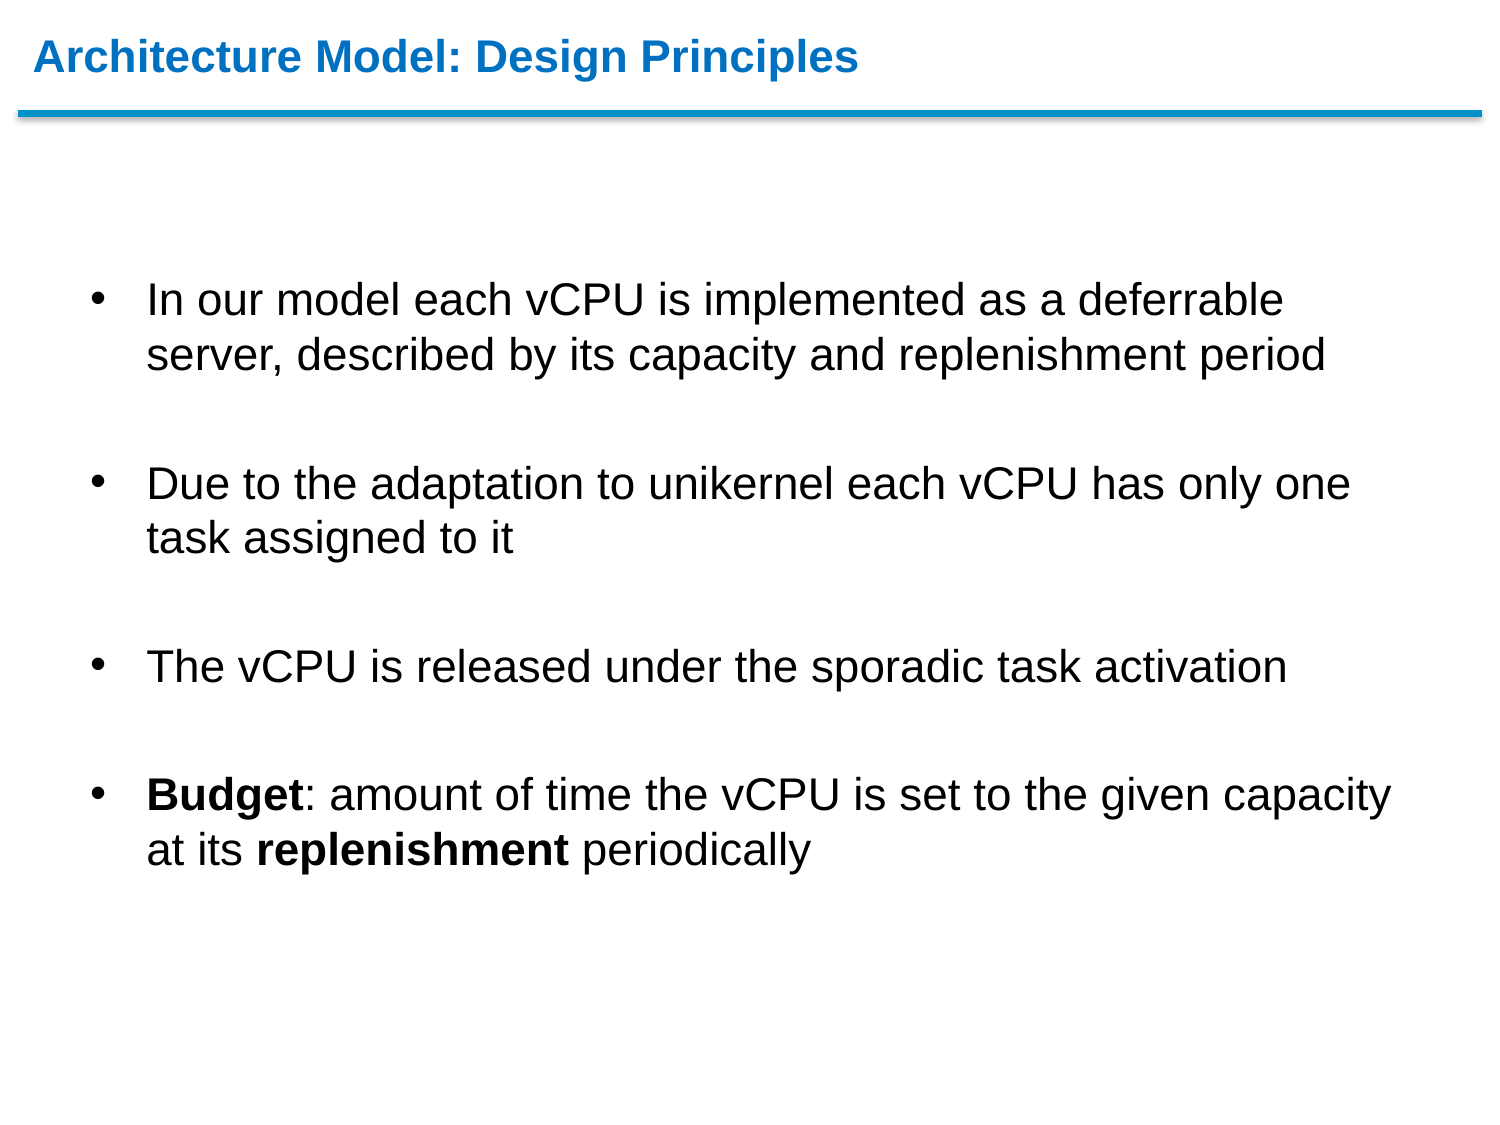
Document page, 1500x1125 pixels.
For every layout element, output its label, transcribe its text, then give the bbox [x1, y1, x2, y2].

list In our model each vCPU is implemented as a deferrable server, described by its capacity and replenishment period Due to the adaptation to unikernel each vCPU has only one task assigned to it The vCPU is released under the sporadic task activation Budget: amount of time the vCPU is set to the given capacity at its replenishment periodically [75, 262, 1411, 1005]
title Architecture Model: Design Principles [17, 19, 1385, 114]
